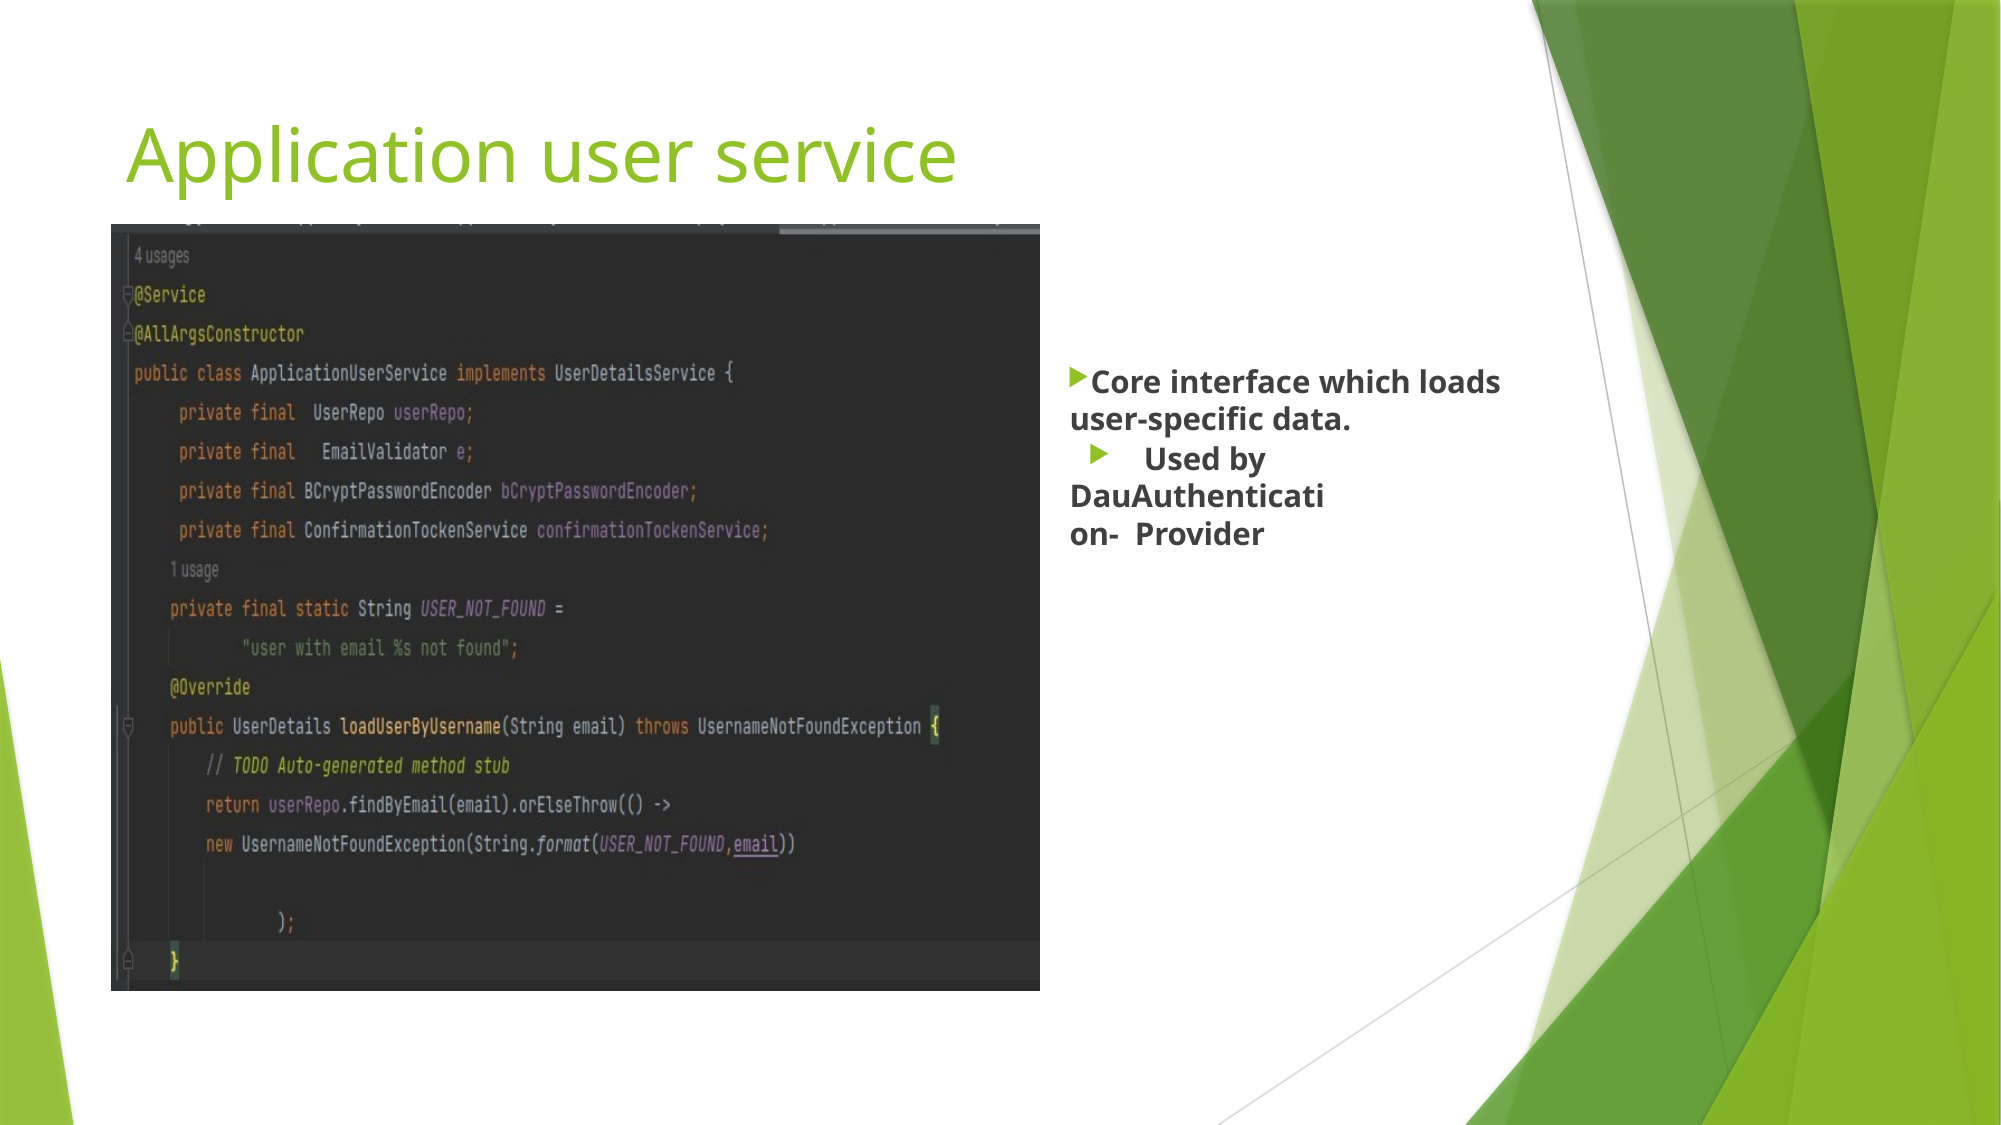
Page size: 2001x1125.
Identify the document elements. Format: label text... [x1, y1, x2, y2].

list Core interface which loads user-specific data. Used by DauAuthentication- Provider [1052, 354, 1533, 992]
title Application user service [111, 99, 1522, 317]
picture [110, 223, 1041, 992]
